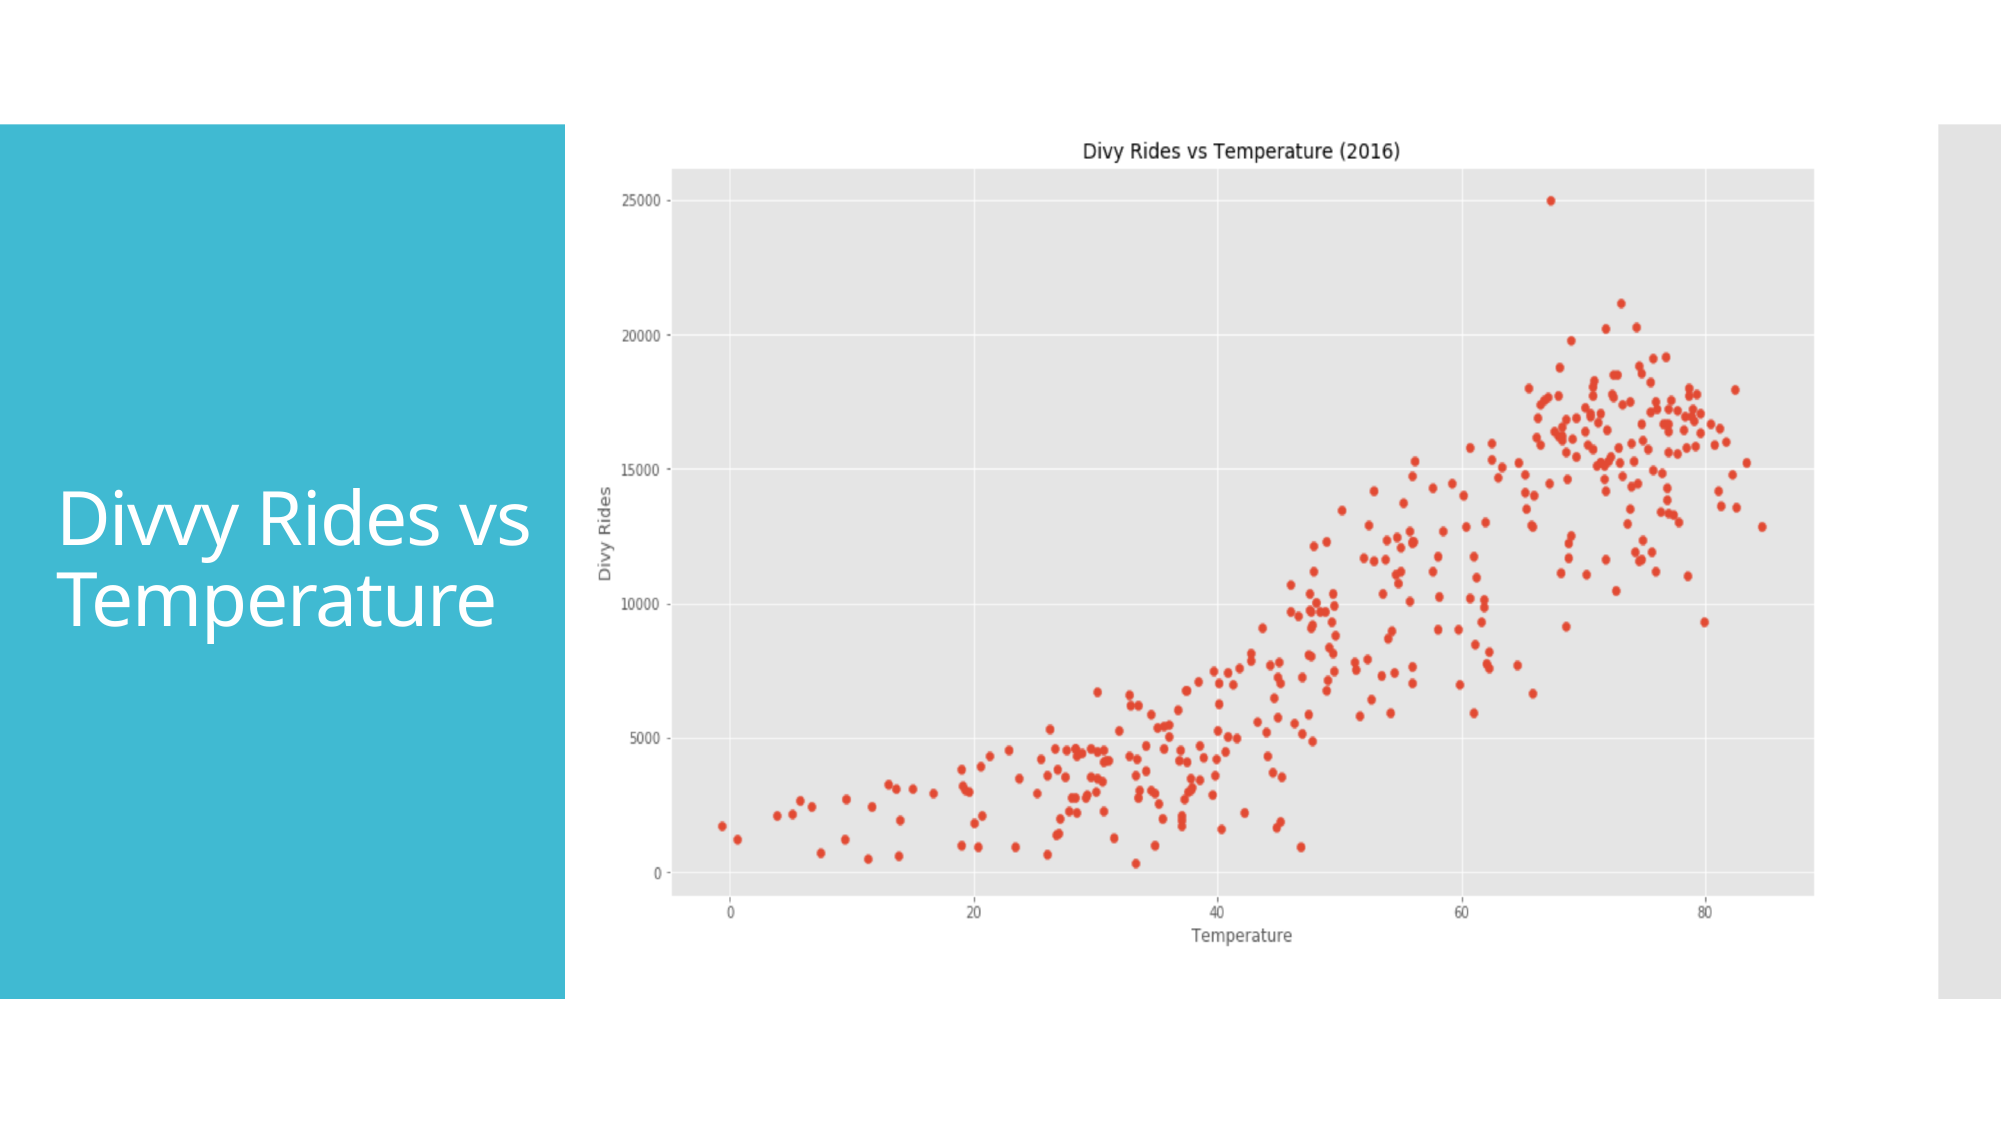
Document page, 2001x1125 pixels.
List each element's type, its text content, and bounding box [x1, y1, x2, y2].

title Divvy Rides vs Temperature [41, 184, 567, 940]
picture [567, 128, 1841, 966]
